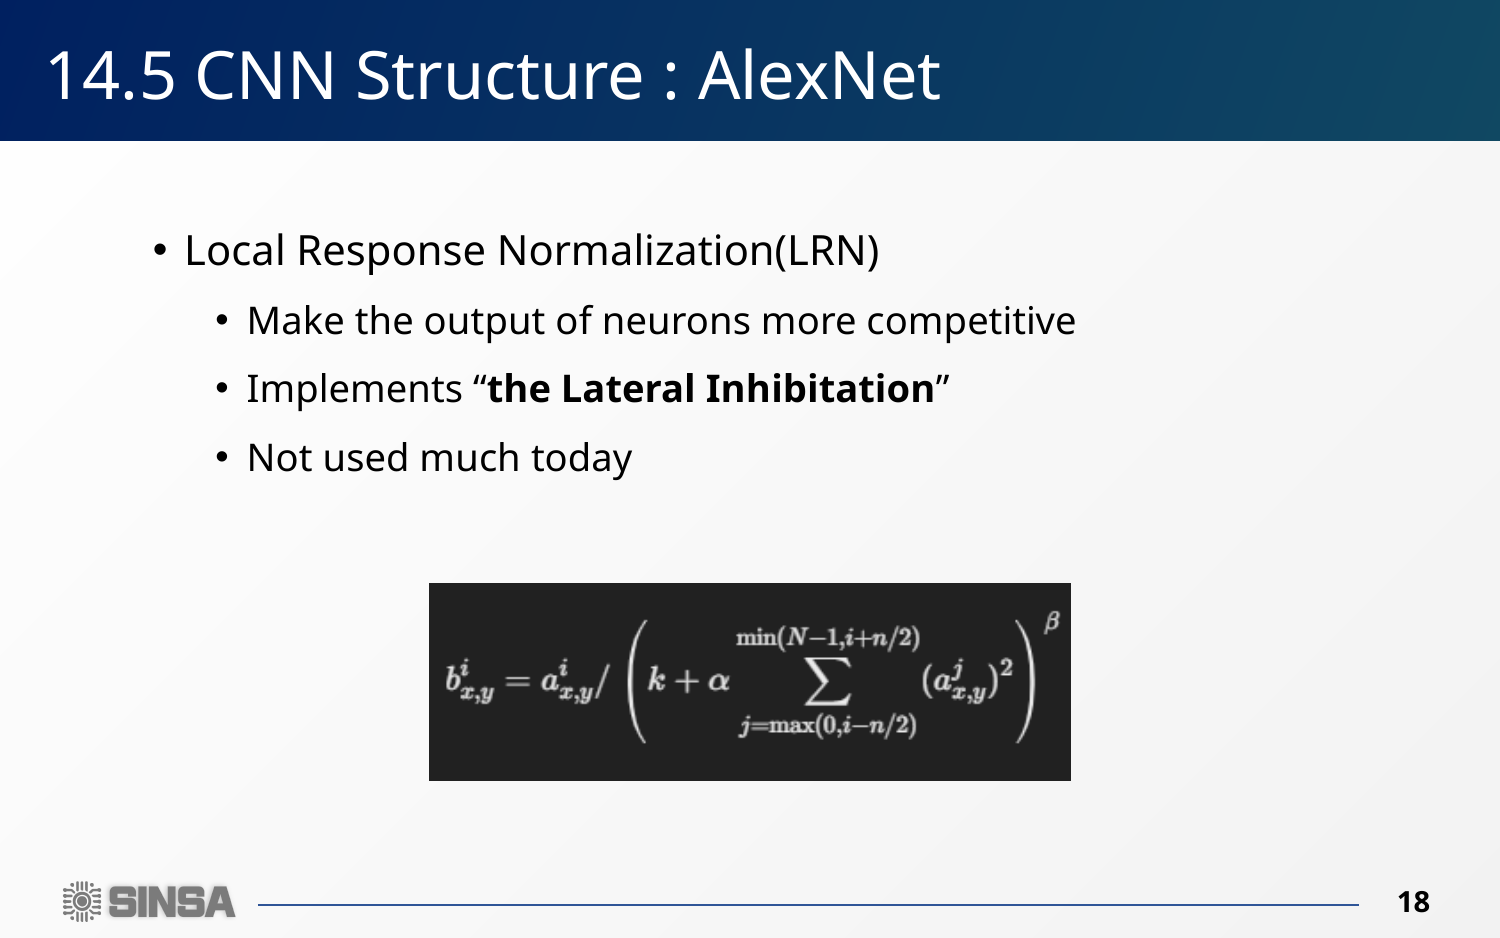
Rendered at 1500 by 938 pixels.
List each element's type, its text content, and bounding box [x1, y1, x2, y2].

picture [429, 583, 1071, 781]
title 14.5 CNN Structure : AlexNet [0, 0, 1500, 157]
text_box Local Response Normalization(LRN) Make the output of neurons more competitive Implements “the Lateral Inhibitation” Not used much today [137, 201, 1321, 512]
slide_number 18 [1335, 875, 1445, 926]
